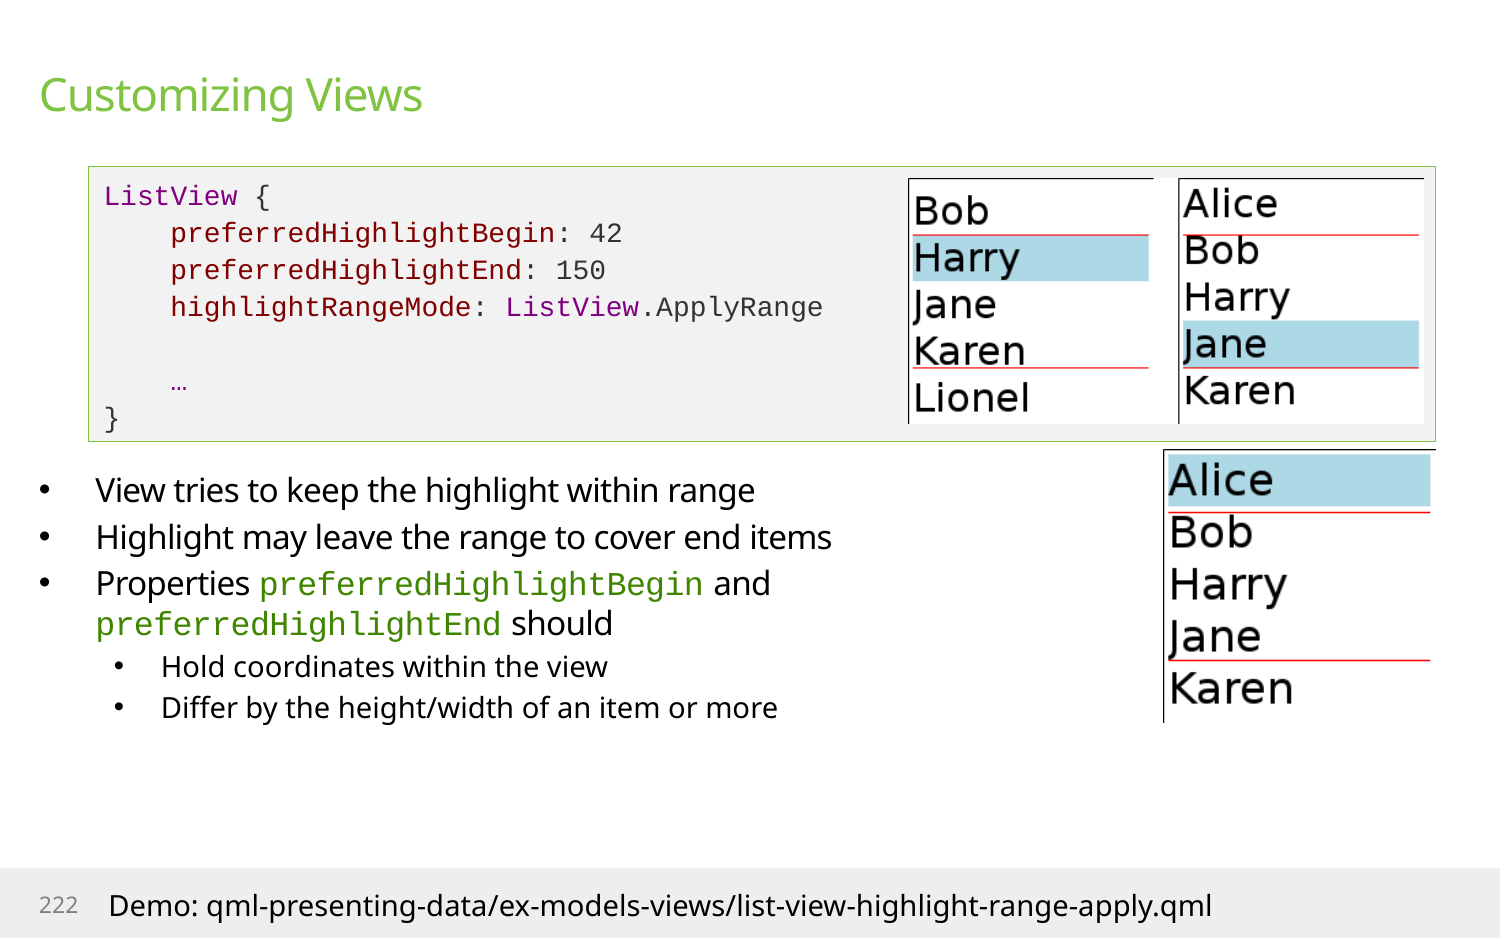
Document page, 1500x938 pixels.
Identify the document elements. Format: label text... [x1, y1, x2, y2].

title Customizing Views [39, 66, 1052, 196]
picture [1163, 449, 1437, 723]
slide_number 222 [39, 892, 410, 921]
list View tries to keep the highlight within range Highlight may leave the range to cover end items Properties preferredHighlightBegin and preferredHighlightEnd should Hold coordinates within the view Differ by the height/width of an item or more [39, 469, 977, 778]
text_box ListView { preferredHighlightBegin: 42 preferredHighlightEnd: 150 highlightRangeMode: ListView.ApplyRange … } [88, 166, 1436, 442]
picture [908, 177, 1424, 424]
text_box Demo: qml-presenting-data/ex-models-views/list-view-highlight-range-apply.qml [93, 895, 1315, 928]
